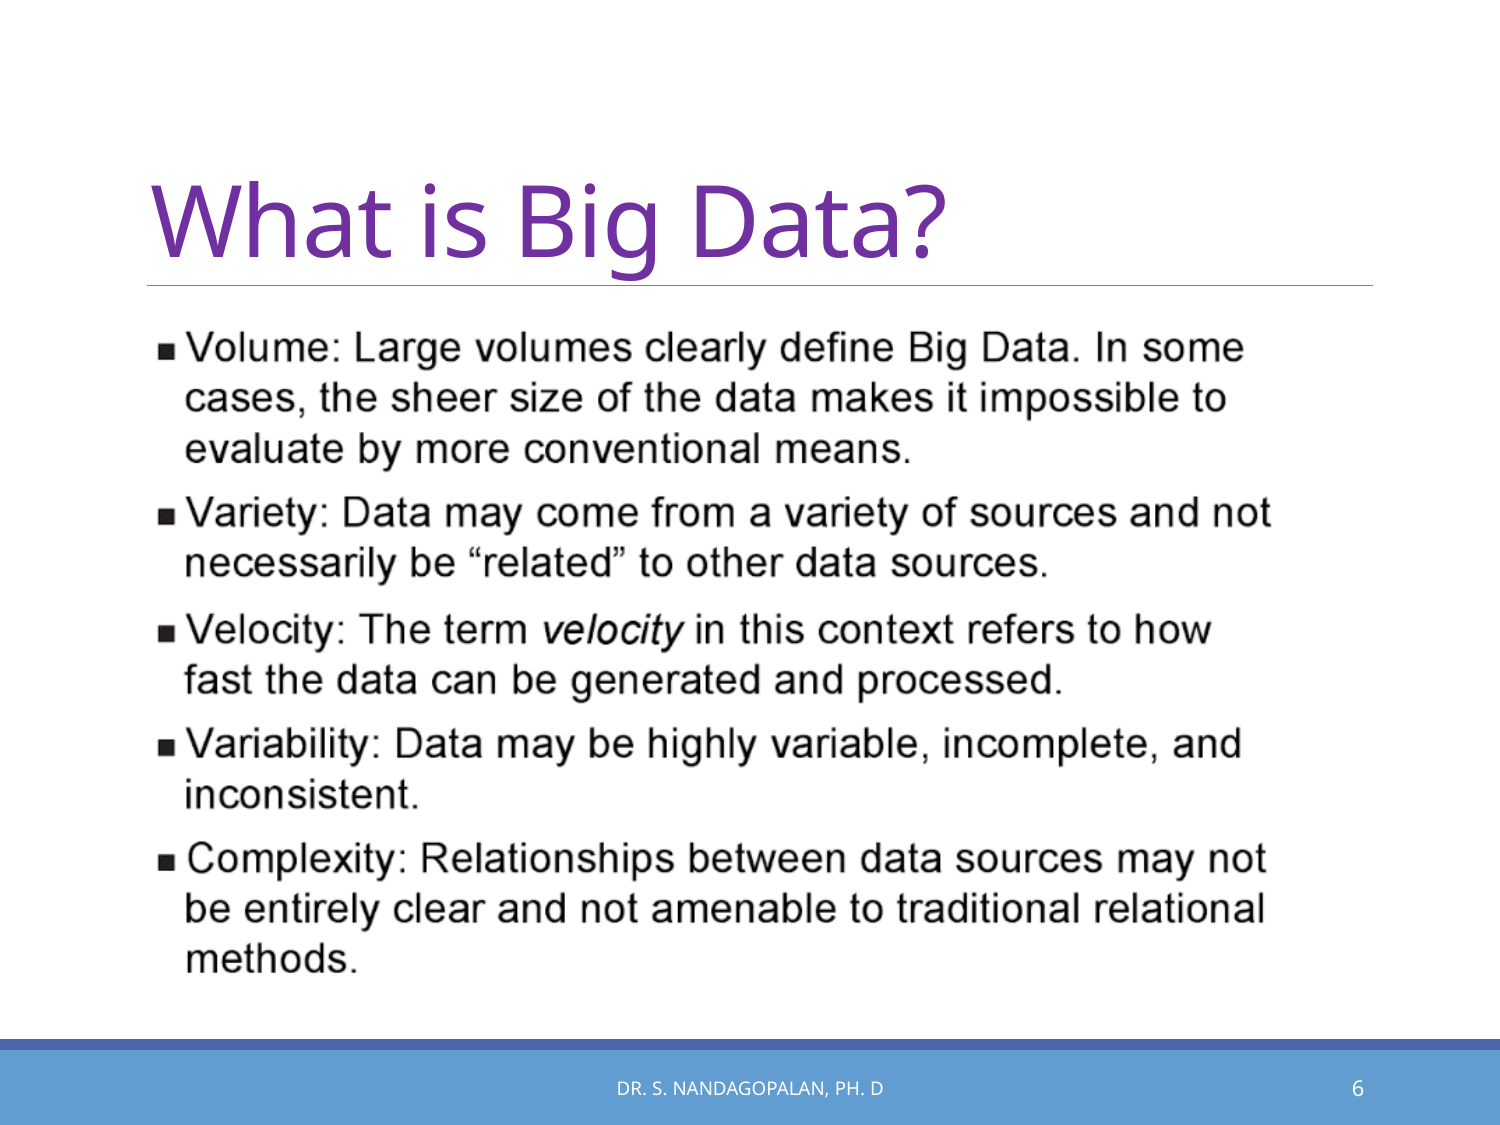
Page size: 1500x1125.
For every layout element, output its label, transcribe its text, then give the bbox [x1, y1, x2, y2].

slide_number 6 [1218, 1059, 1380, 1120]
footer Dr. S. Nandagopalan, Ph. D [453, 1059, 1047, 1120]
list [134, 317, 1303, 992]
title What is Big Data? [135, 47, 1373, 285]
